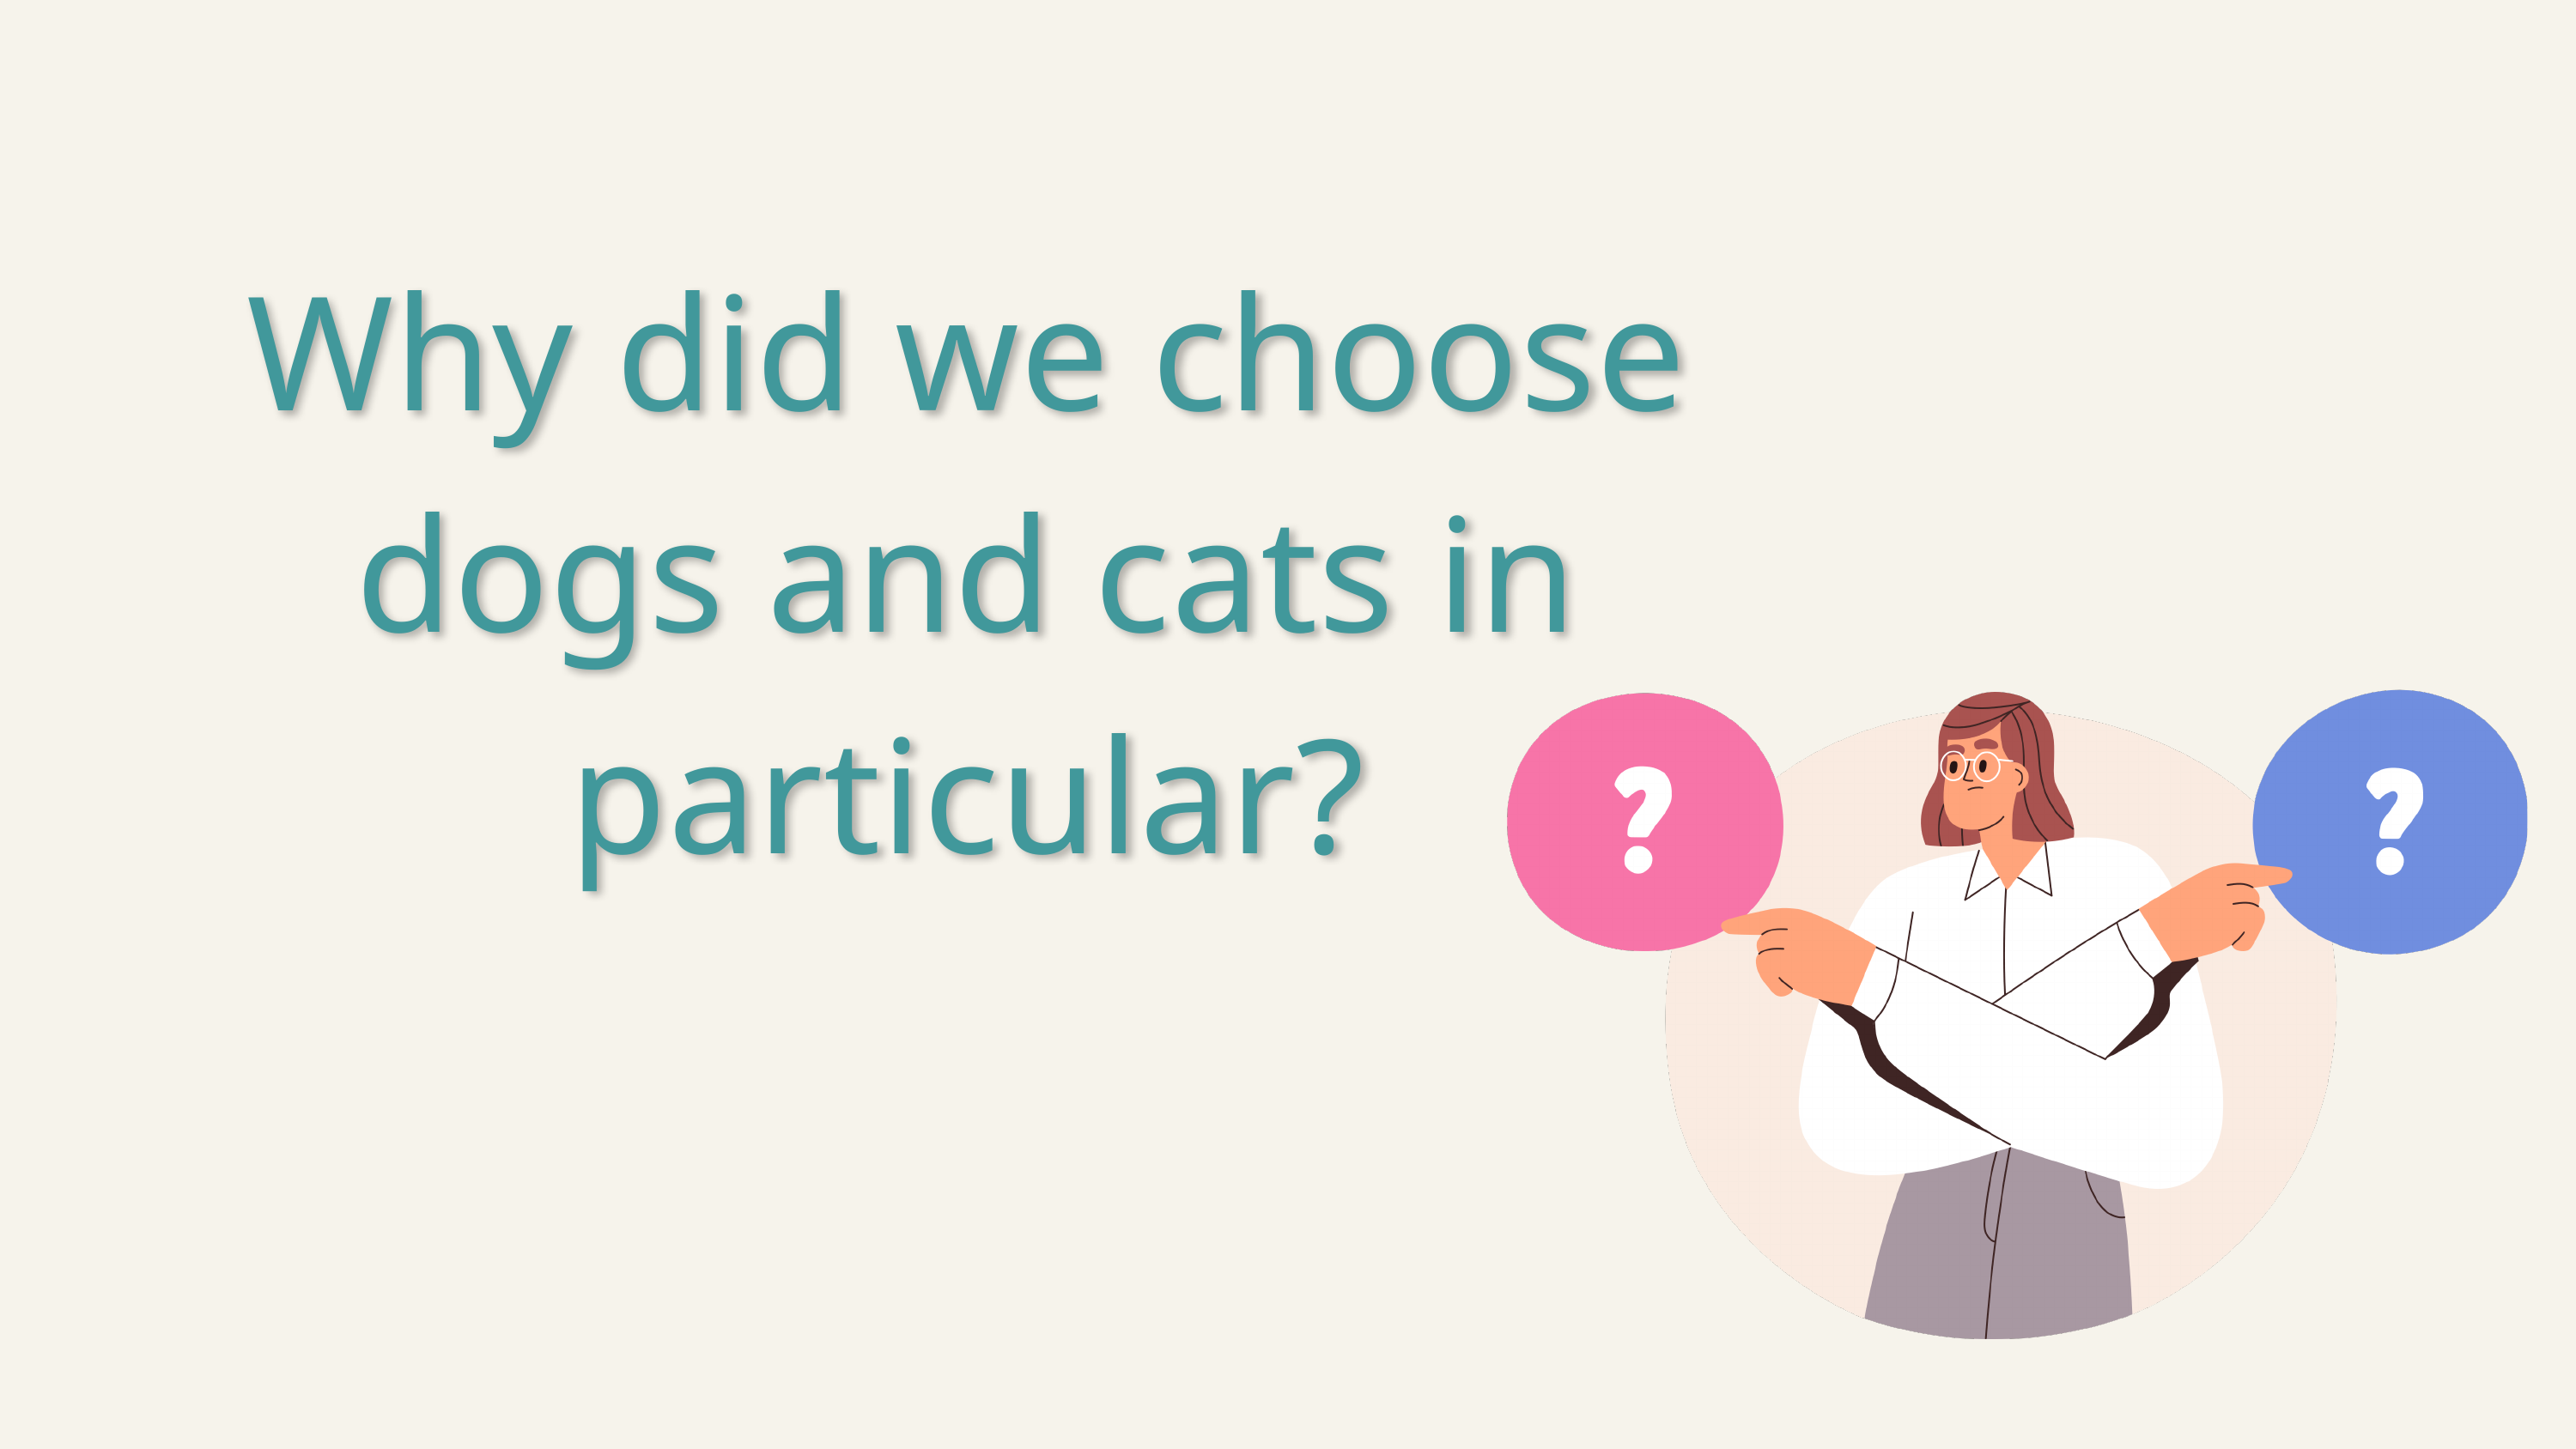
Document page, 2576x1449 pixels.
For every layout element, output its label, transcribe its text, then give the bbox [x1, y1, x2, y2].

text_box Why did we choose dogs and cats in particular? [144, 221, 1791, 886]
text_box [1497, 594, 2528, 1339]
